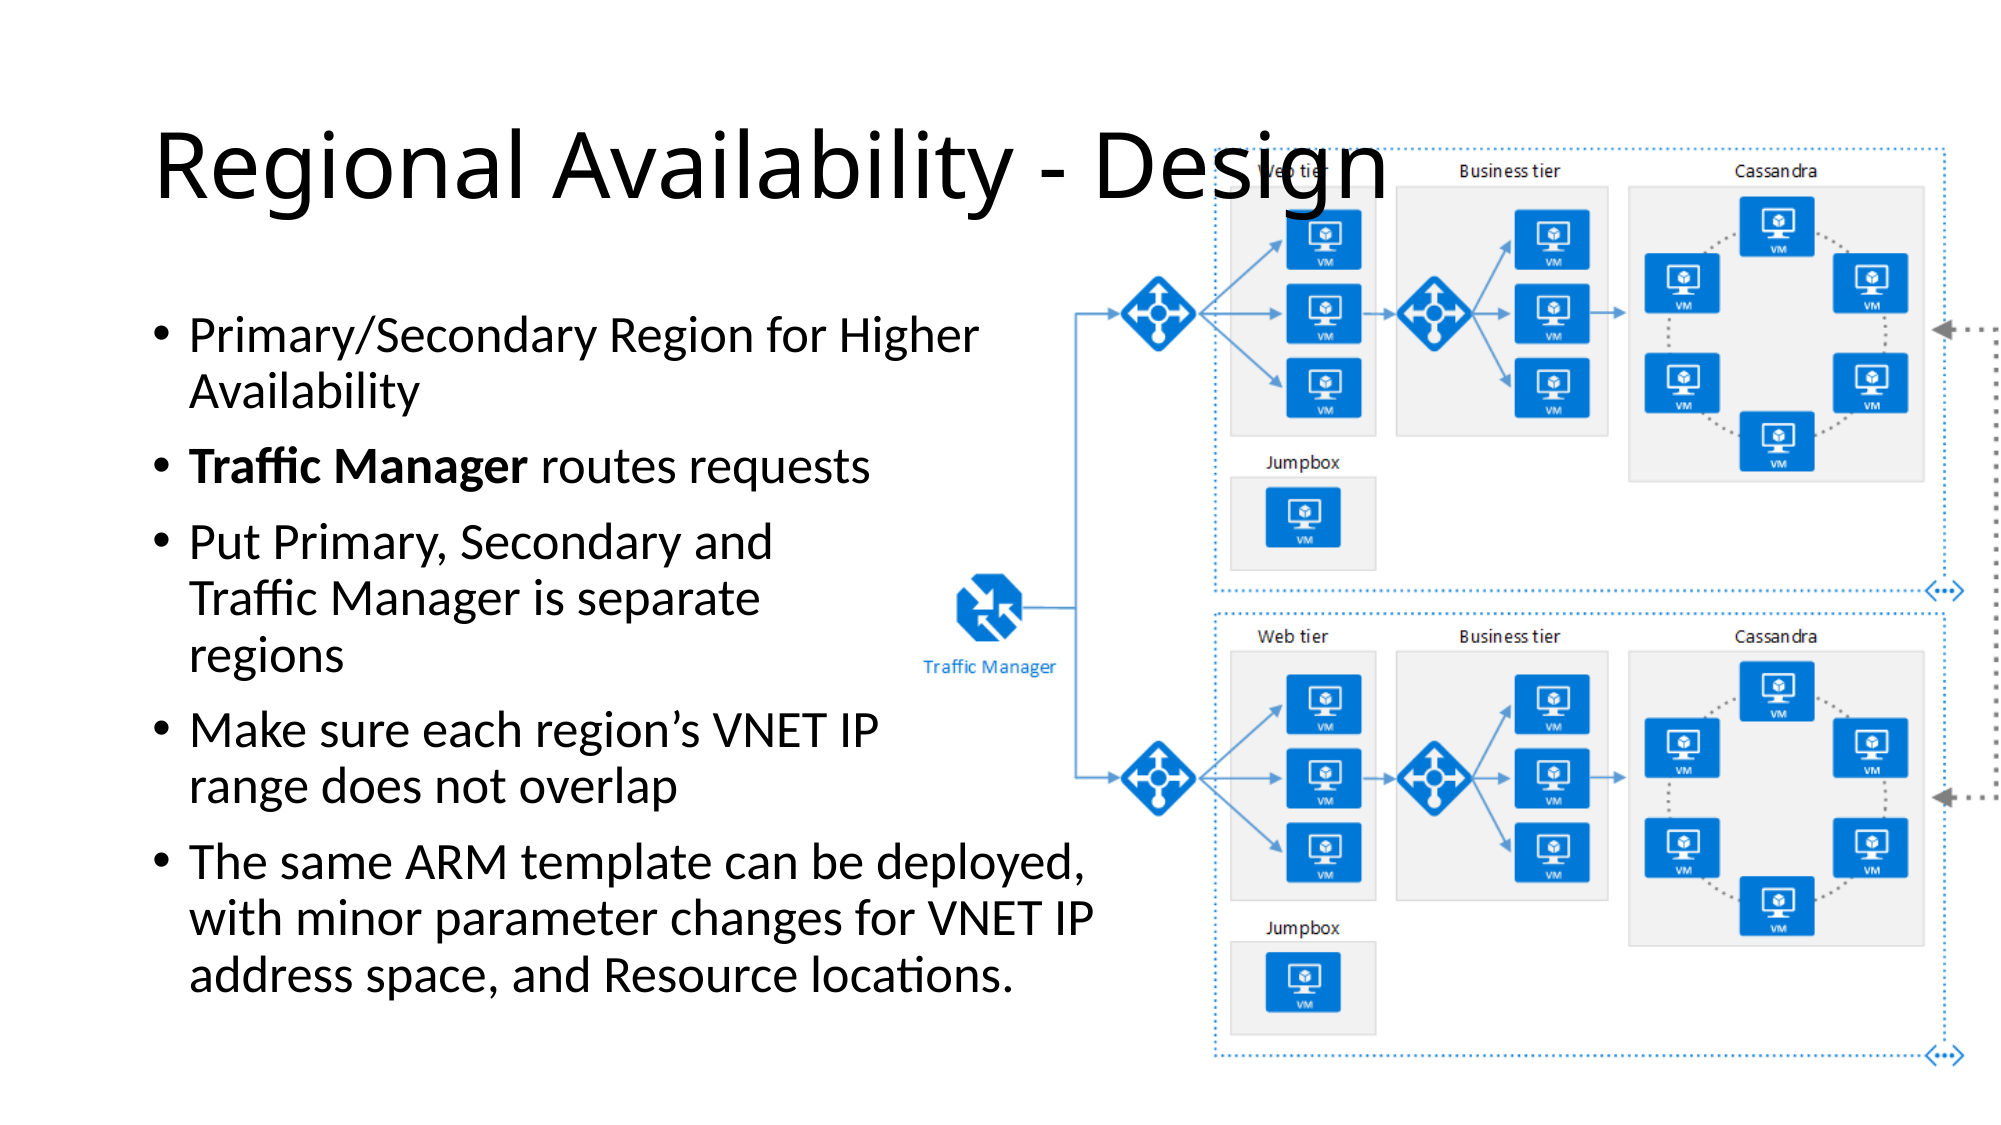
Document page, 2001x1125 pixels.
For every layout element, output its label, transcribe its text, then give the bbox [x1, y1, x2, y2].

title Regional Availability - Design [137, 59, 1863, 278]
list Primary/Secondary Region for Higher Availability Traffic Manager routes requests Put Primary, Secondary and Traffic Manager is separate regions Make sure each region’s VNET IP range does not overlap The same ARM template can be deployed, with minor parameter changes for VNET IP address space, and Resource locations. [137, 299, 911, 1014]
picture [911, 147, 2000, 1067]
